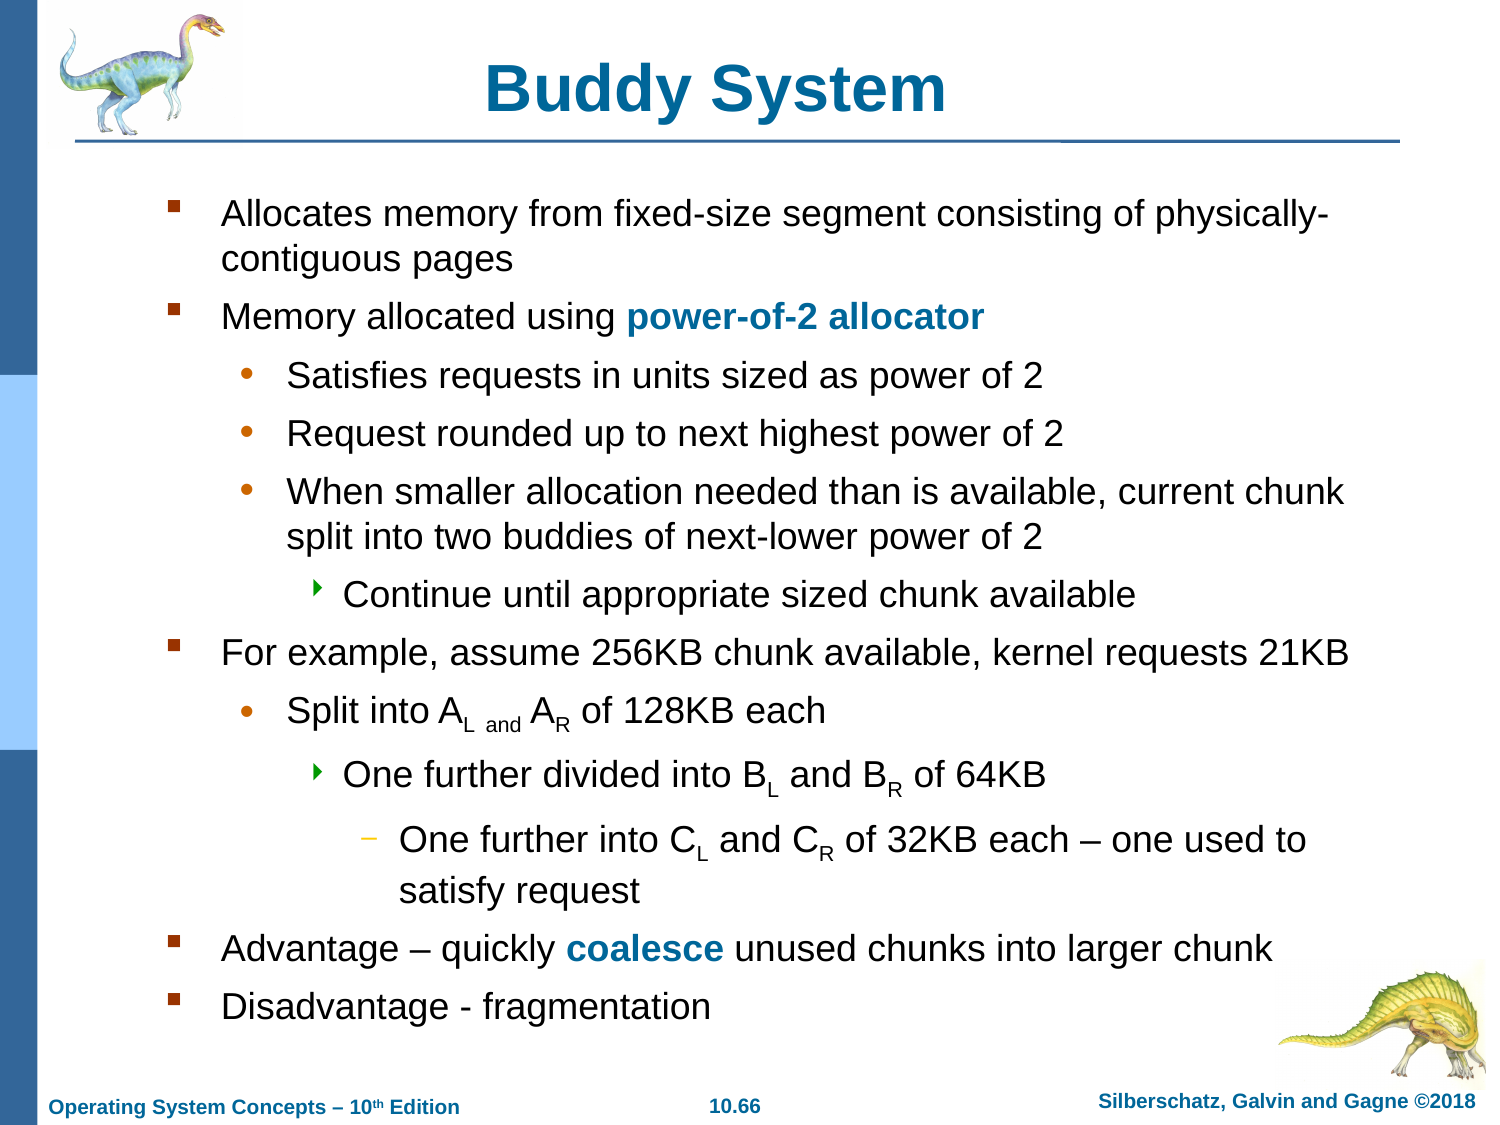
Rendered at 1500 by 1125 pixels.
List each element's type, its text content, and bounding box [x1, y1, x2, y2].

picture [46, 0, 243, 37]
list Allocates memory from fixed-size segment consisting of physically-contiguous pages Memory allocated using power-of-2 allocator Satisfies requests in units sized as power of 2 Request rounded up to next highest power of 2 When smaller allocation needed than is available, current chunk split into two buddies of next-lower power of 2 Continue until appropriate sized chunk available For example, assume 256KB chunk available, kernel requests 21KB Split into AL and AR of 128KB each One further divided into BL and BR of 64KB One further into CL and CR of 32KB each – one used to satisfy request Advantage – quickly coalesce unused chunks into larger chunk Disadvantage - fragmentation [149, 181, 1418, 1042]
title Buddy System [41, 37, 1392, 133]
picture [46, 133, 243, 149]
picture [1275, 959, 1486, 1090]
